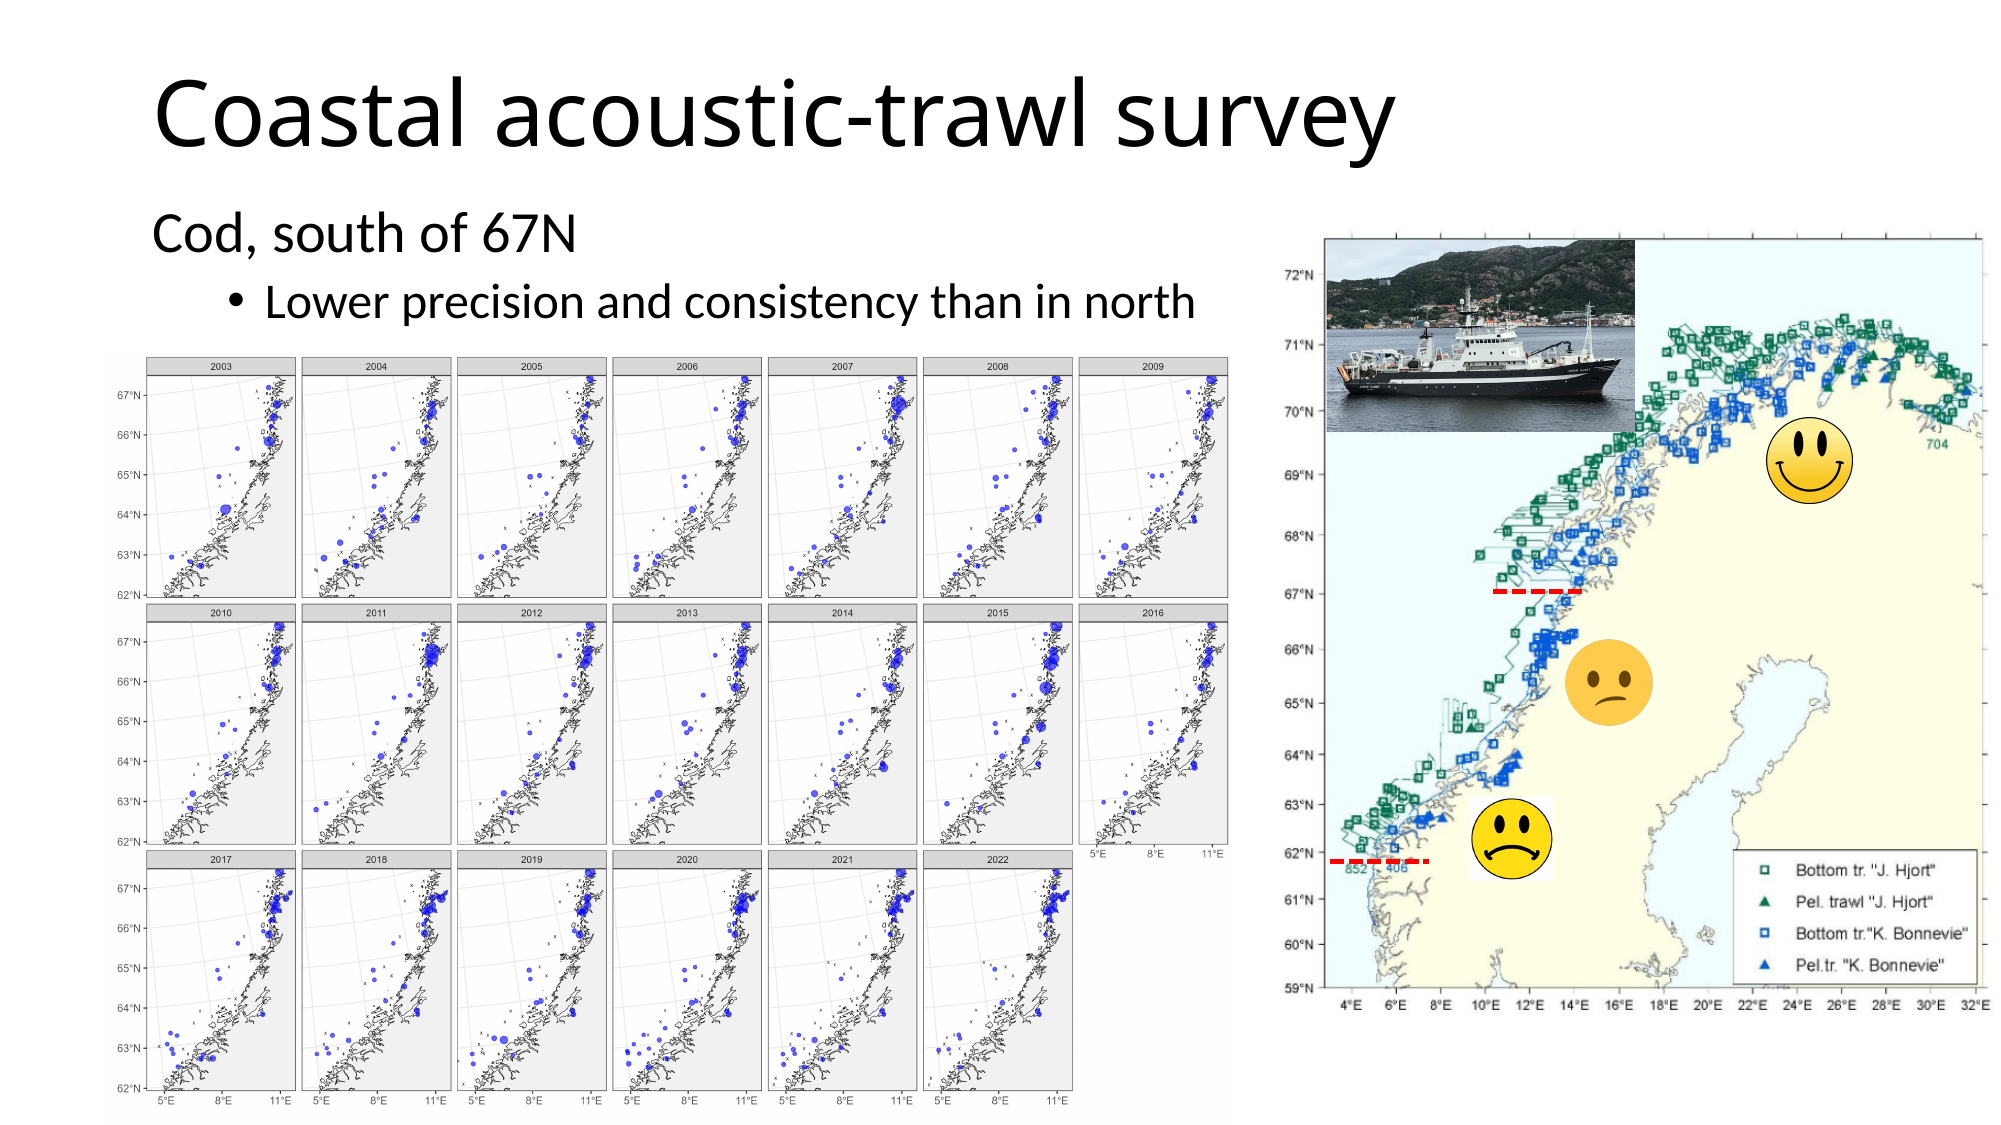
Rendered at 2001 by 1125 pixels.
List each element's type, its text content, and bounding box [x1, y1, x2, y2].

list Cod, south of 67N Lower precision and consistency than in north [137, 194, 1234, 351]
title Coastal acoustic-trawl survey [137, 59, 1863, 278]
picture [1278, 227, 2000, 1021]
picture [104, 351, 1234, 1125]
